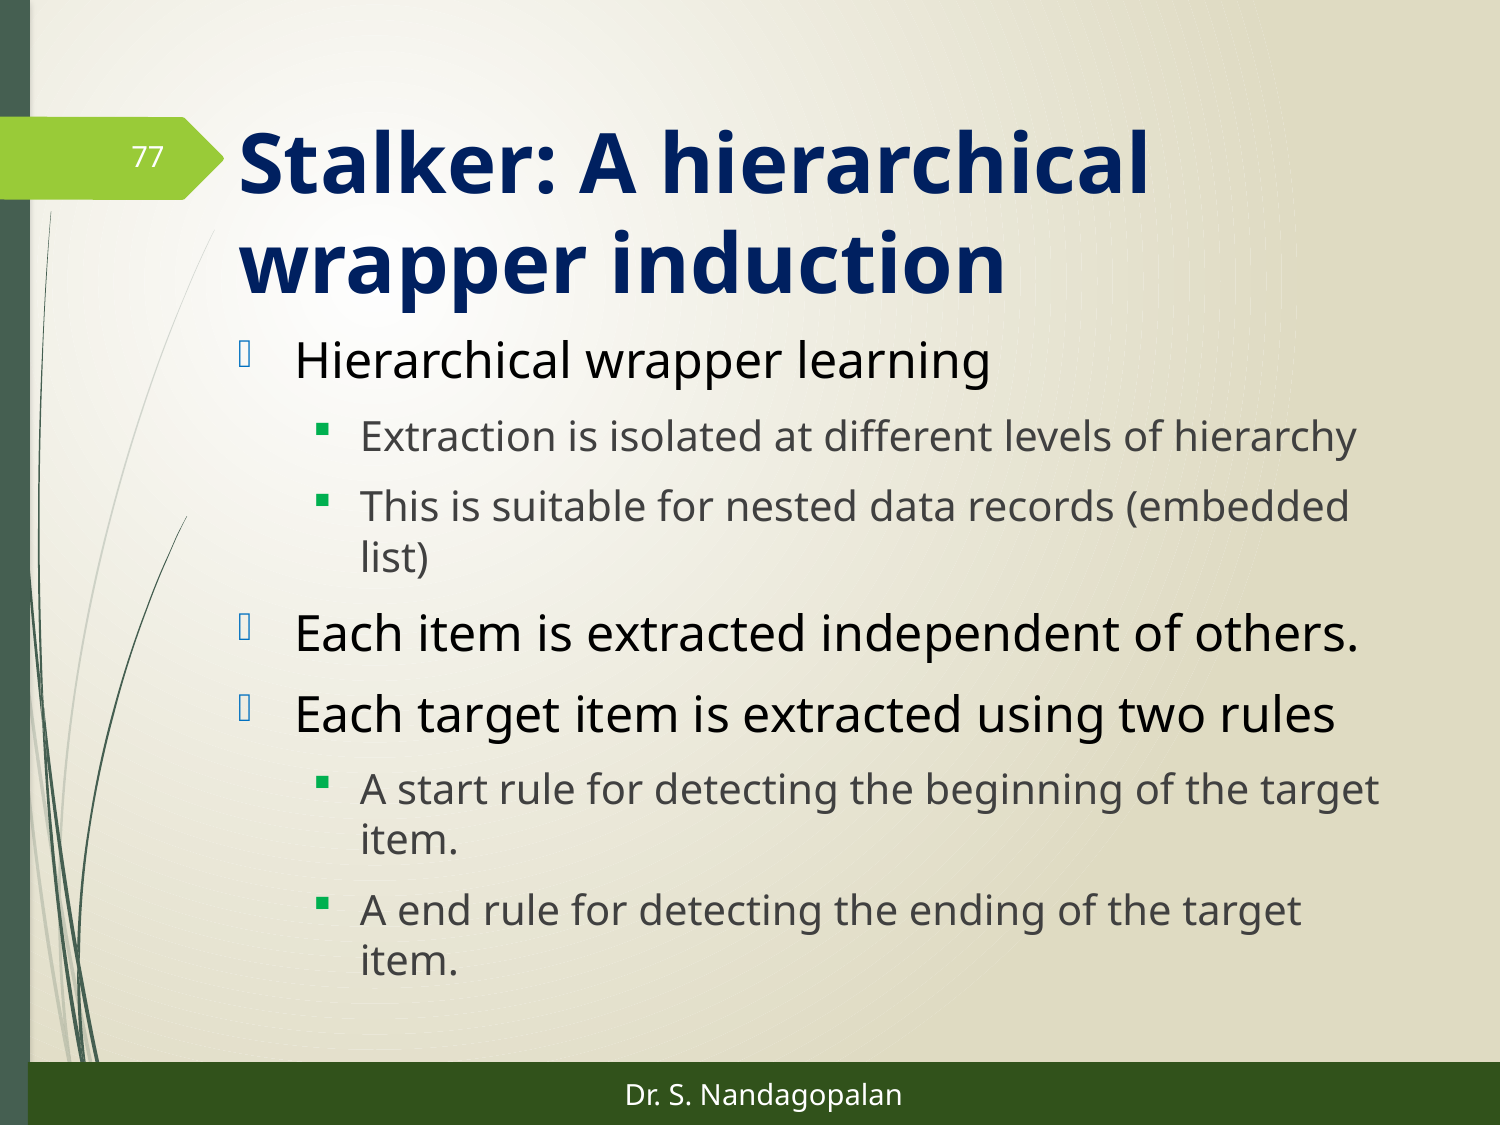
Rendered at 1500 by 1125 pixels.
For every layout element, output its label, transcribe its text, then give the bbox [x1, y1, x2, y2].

title Stalker: A hierarchical wrapper induction [223, 102, 1400, 249]
list Hierarchical wrapper learning Extraction is isolated at different levels of hierarchy This is suitable for nested data records (embedded list) Each item is extracted independent of others. Each target item is extracted using two rules A start rule for detecting the beginning of the target item. A end rule for detecting the ending of the target item. [222, 320, 1400, 1031]
slide_number 77 [70, 129, 180, 188]
